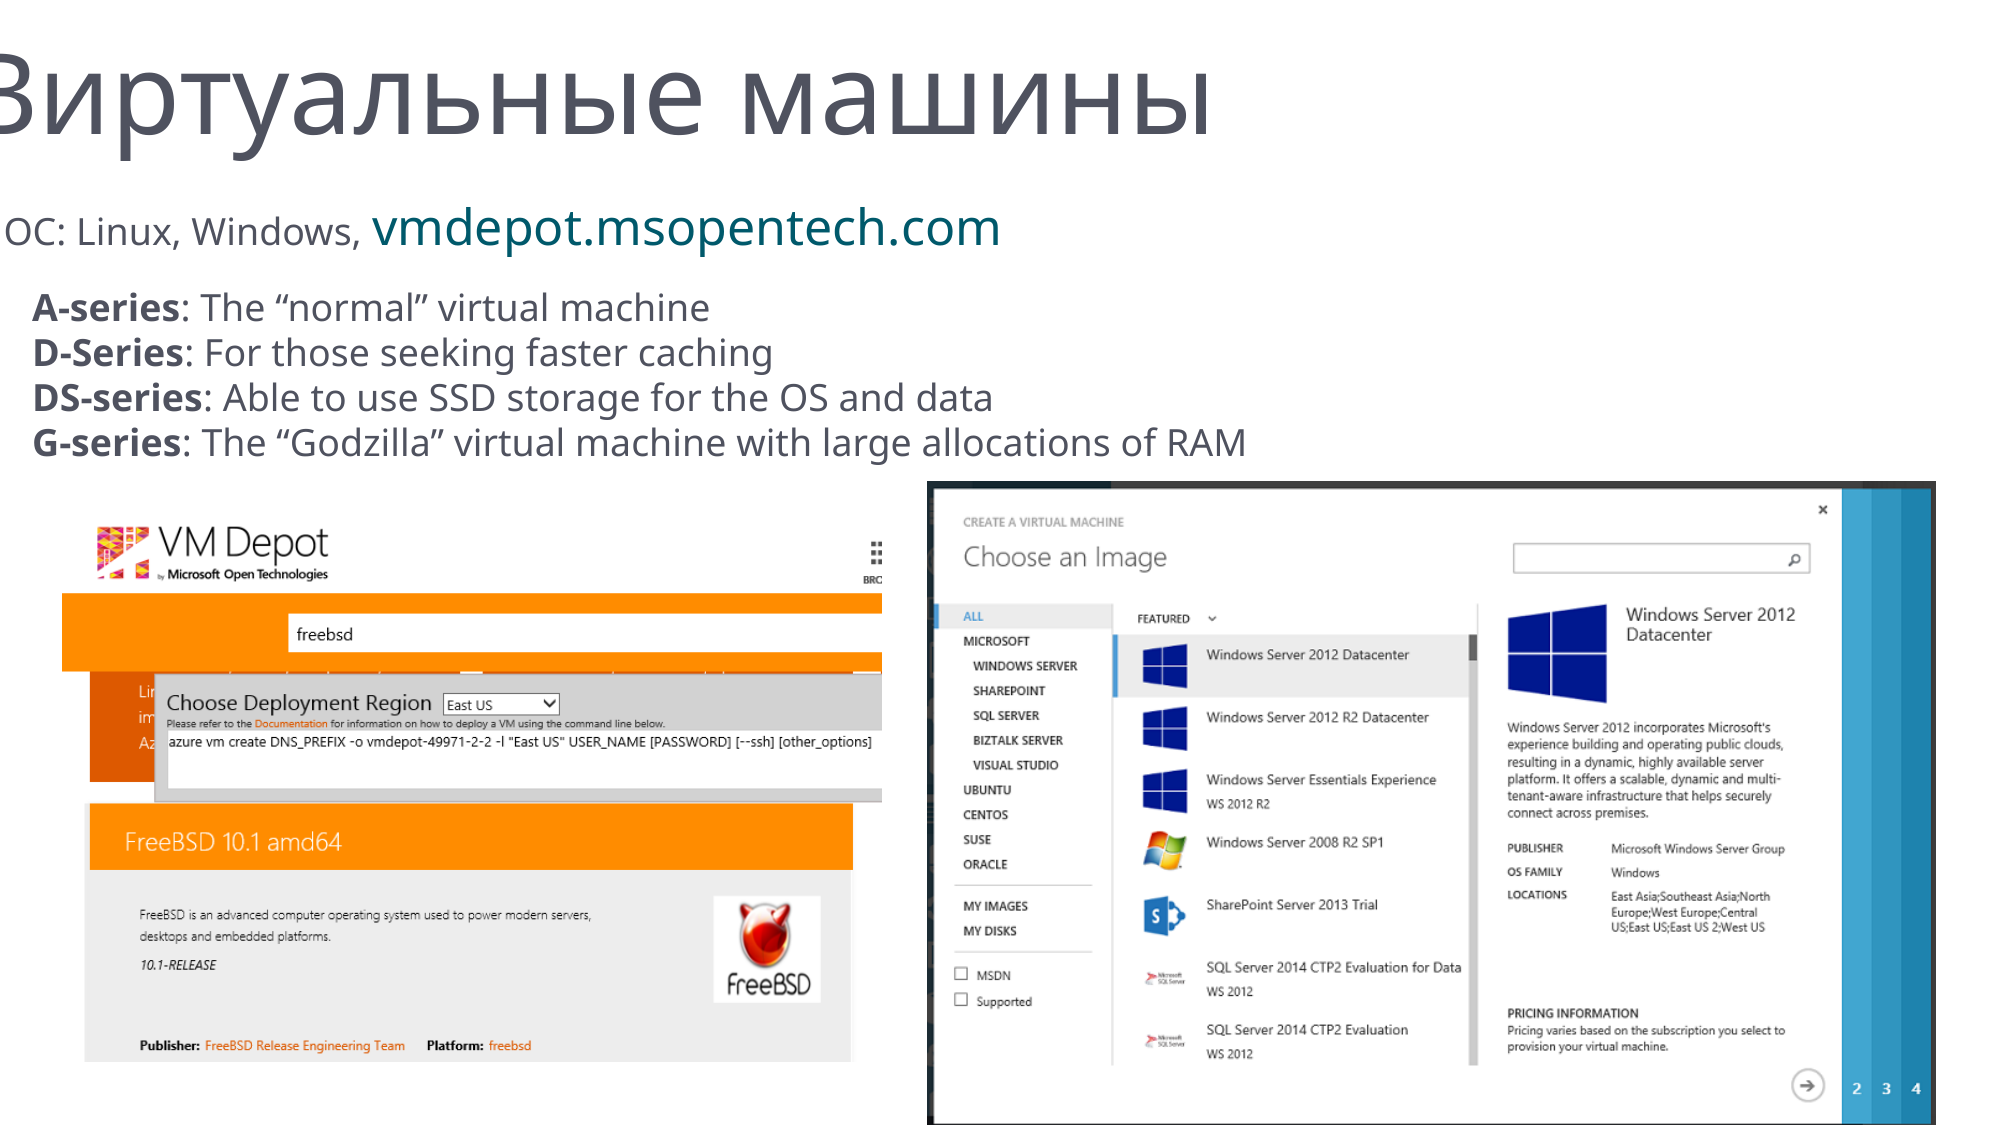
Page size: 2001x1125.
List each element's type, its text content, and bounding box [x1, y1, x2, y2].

picture [927, 481, 1936, 1125]
text_box A-series: The “normal” virtual machine D-Series: For those seeking faster caching DS-series: Able to use SSD storage for the OS and data G-series: The “Godzilla” virtual machine with large allocations of RAM [17, 276, 1746, 517]
text_box Виртуальные машины [0, 14, 1232, 165]
picture [62, 501, 882, 1062]
text_box ОC: Linux, Windows, vmdepot.msopentech.com [0, 187, 1018, 263]
